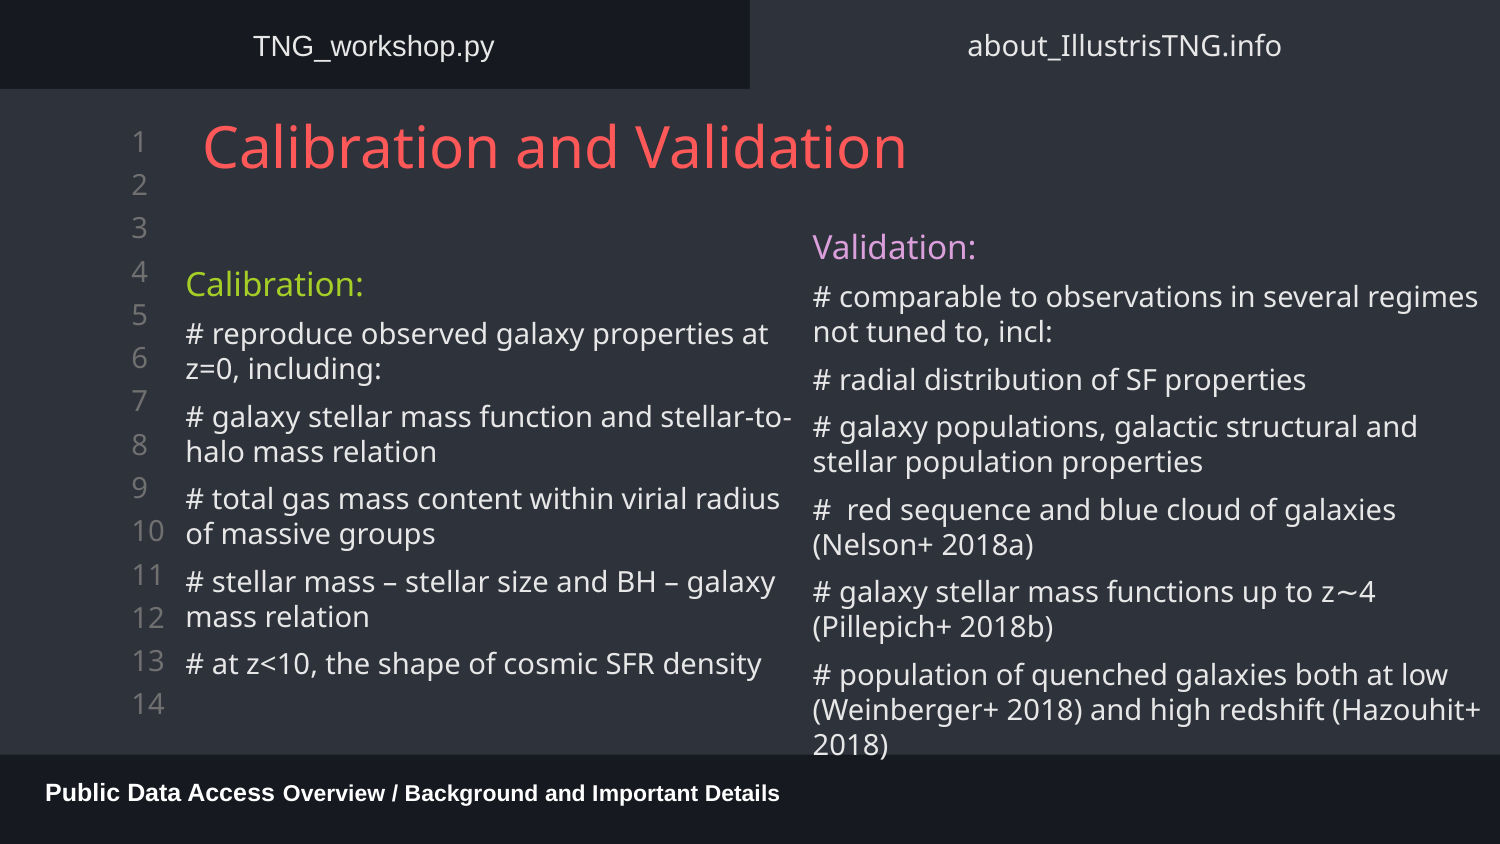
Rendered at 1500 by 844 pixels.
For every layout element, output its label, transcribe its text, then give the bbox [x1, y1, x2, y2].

title Calibration and Validation [187, 95, 1384, 185]
text_box Public Data Access Overview / Background and Important Details [30, 768, 796, 844]
text_box about_IllustrisTNG.info [749, 15, 1500, 74]
text_box TNG_workshop.py [0, 15, 749, 74]
text_box Validation: # comparable to observations in several regimes not tuned to, incl: # radial distribution of SF properties # galaxy populations, galactic structural and stellar population properties # red sequence and blue cloud of galaxies (Nelson+ 2018a) # galaxy stellar mass functions up to z∼4 (Pillepich+ 2018b) # population of quenched galaxies both at low (Weinberger+ 2018) and high redshift (Hazouhit+ 2018) [797, 206, 1500, 781]
text_box Calibration: # reproduce observed galaxy properties at z=0, including: # galaxy stellar mass function and stellar-to-halo mass relation # total gas mass content within virial radius of massive groups # stellar mass – stellar size and BH – galaxy mass relation # at z<10, the shape of cosmic SFR density [170, 184, 825, 759]
